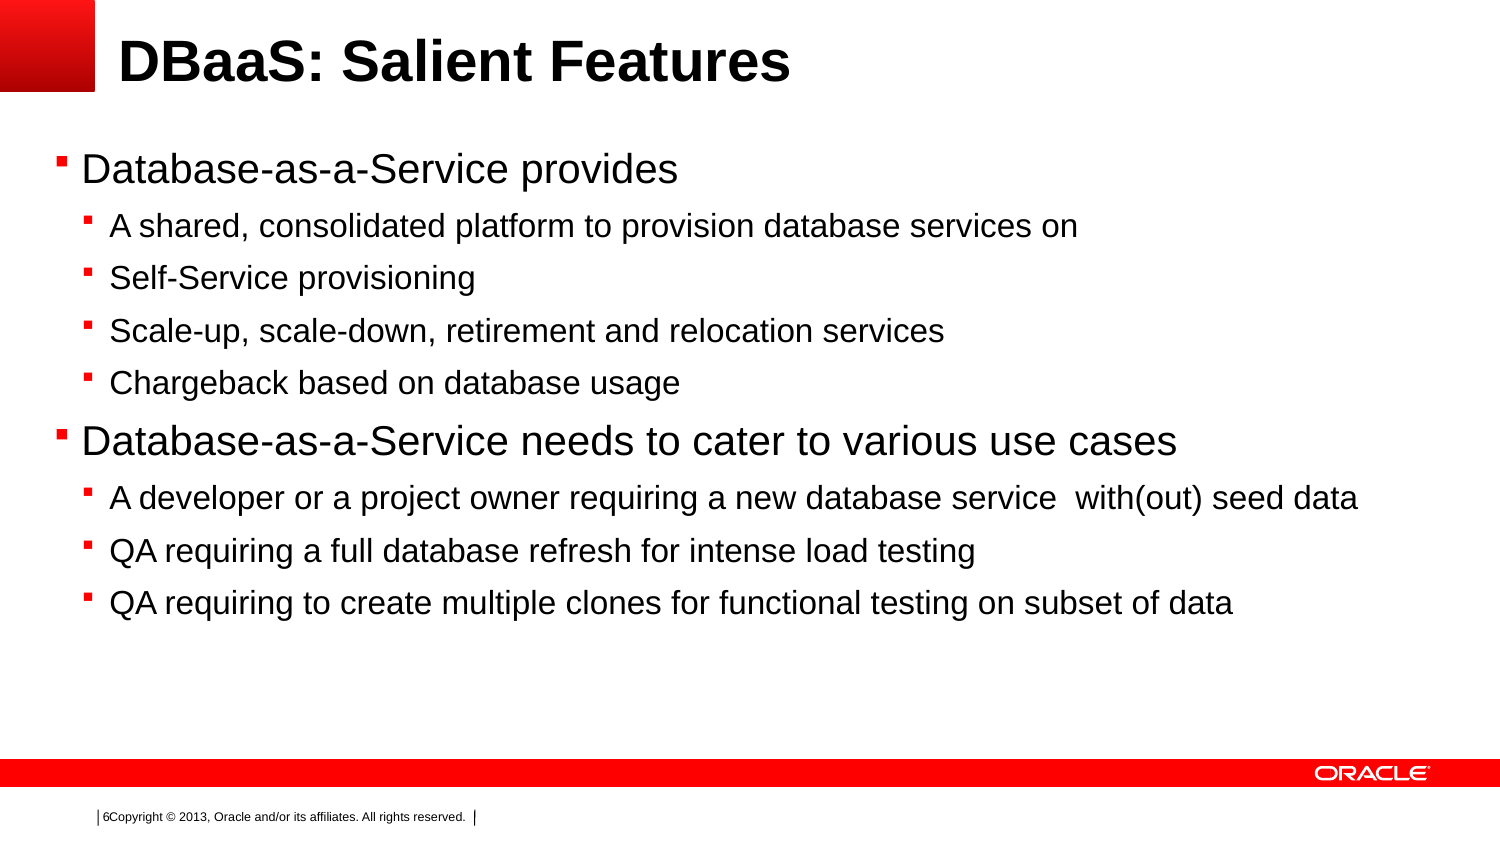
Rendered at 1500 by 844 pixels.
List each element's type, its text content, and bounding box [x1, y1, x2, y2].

title DBaaS: Salient Features [118, 31, 1469, 102]
picture [0, 759, 1500, 787]
text_box Database-as-a-Service provides A shared, consolidated platform to provision database services on Self-Service provisioning Scale-up, scale-down, retirement and relocation services Chargeback based on database usage Database-as-a-Service needs to cater to various use cases A developer or a project owner requiring a new database service with(out) seed data QA requiring a full database refresh for intense load testing QA requiring to create multiple clones for functional testing on subset of data [29, 134, 1483, 707]
